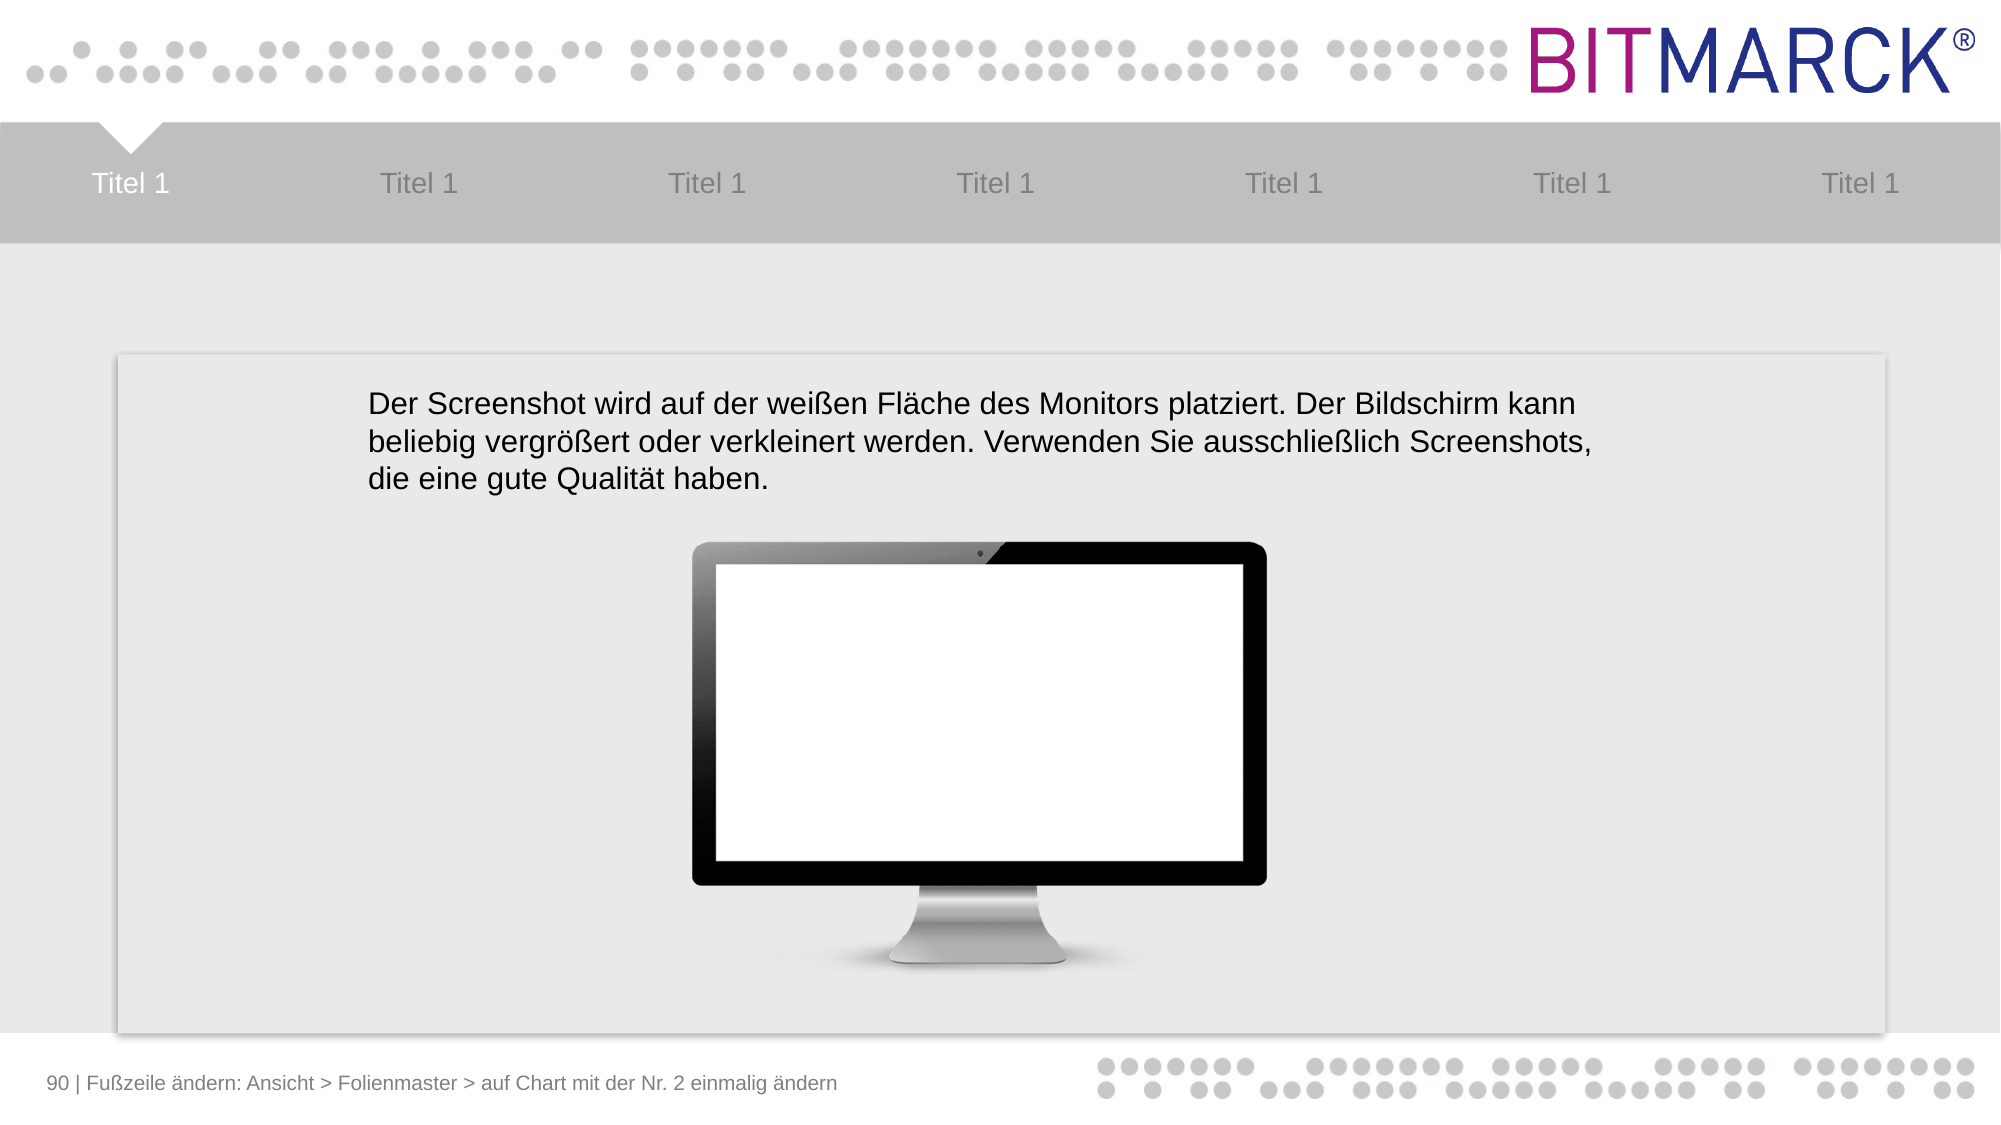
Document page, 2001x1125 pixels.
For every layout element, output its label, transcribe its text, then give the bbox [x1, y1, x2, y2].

picture [1531, 27, 1975, 93]
list Der Screenshot wird auf der weißen Fläche des Monitors platziert. Der Bildschirm kann beliebig vergrößert oder verkleinert werden. Verwenden Sie ausschließlich Screenshots, die eine gute Qualität haben. [368, 383, 1626, 498]
picture [671, 467, 1270, 1015]
picture [1080, 1040, 1975, 1100]
picture [25, 22, 1508, 101]
